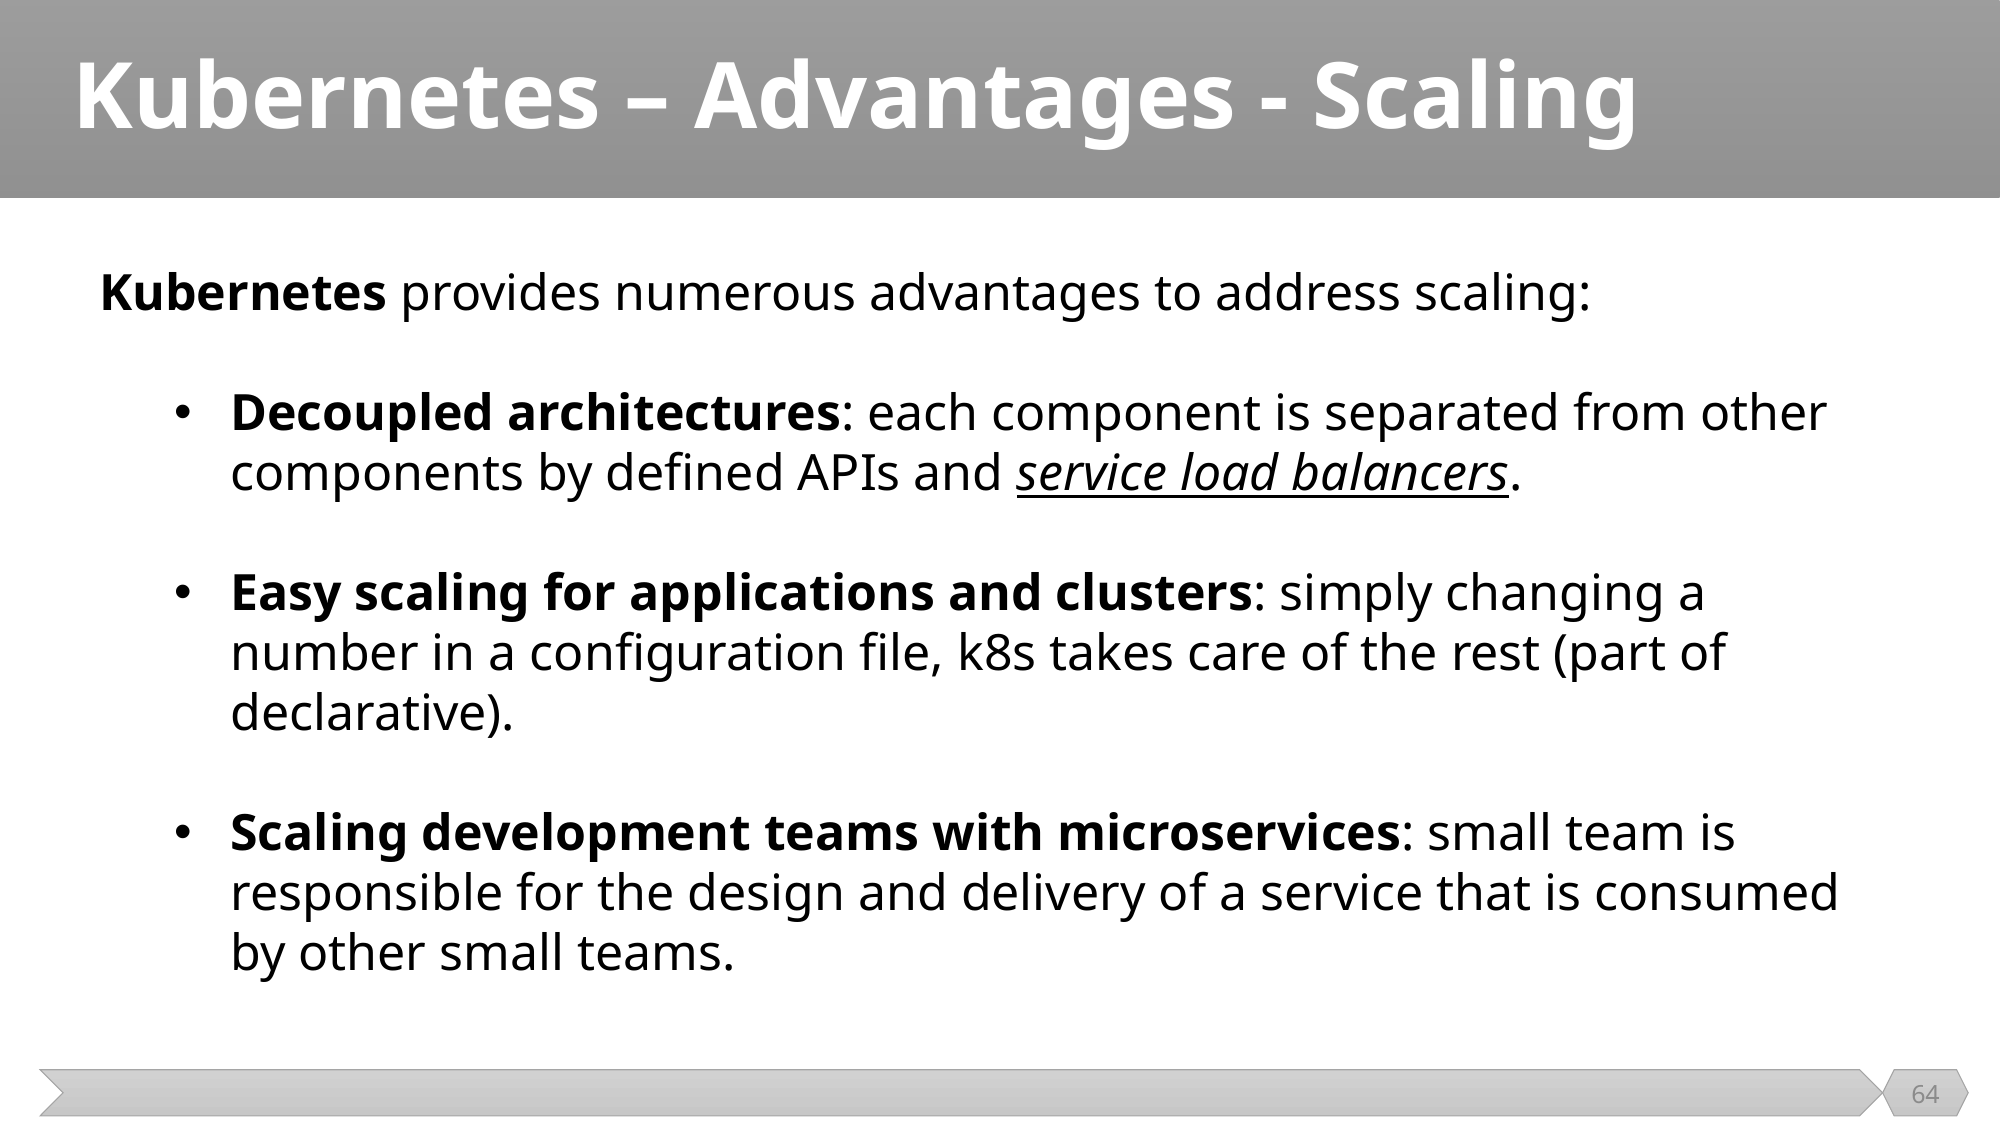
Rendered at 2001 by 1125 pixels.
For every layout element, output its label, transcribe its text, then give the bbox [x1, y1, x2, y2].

slide_number 64 [1882, 1065, 1969, 1125]
title Kubernetes – Advantages - Scaling [56, 0, 1969, 199]
text_box Kubernetes provides numerous advantages to address scaling: Decoupled architectures: each component is separated from other components by defined APIs and service load balancers. Easy scaling for applications and clusters: simply changing a number in a configuration file, k8s takes care of the rest (part of declarative). Scaling development teams with microservices: small team is responsible for the design and delivery of a service that is consumed by other small teams. [84, 253, 1862, 989]
